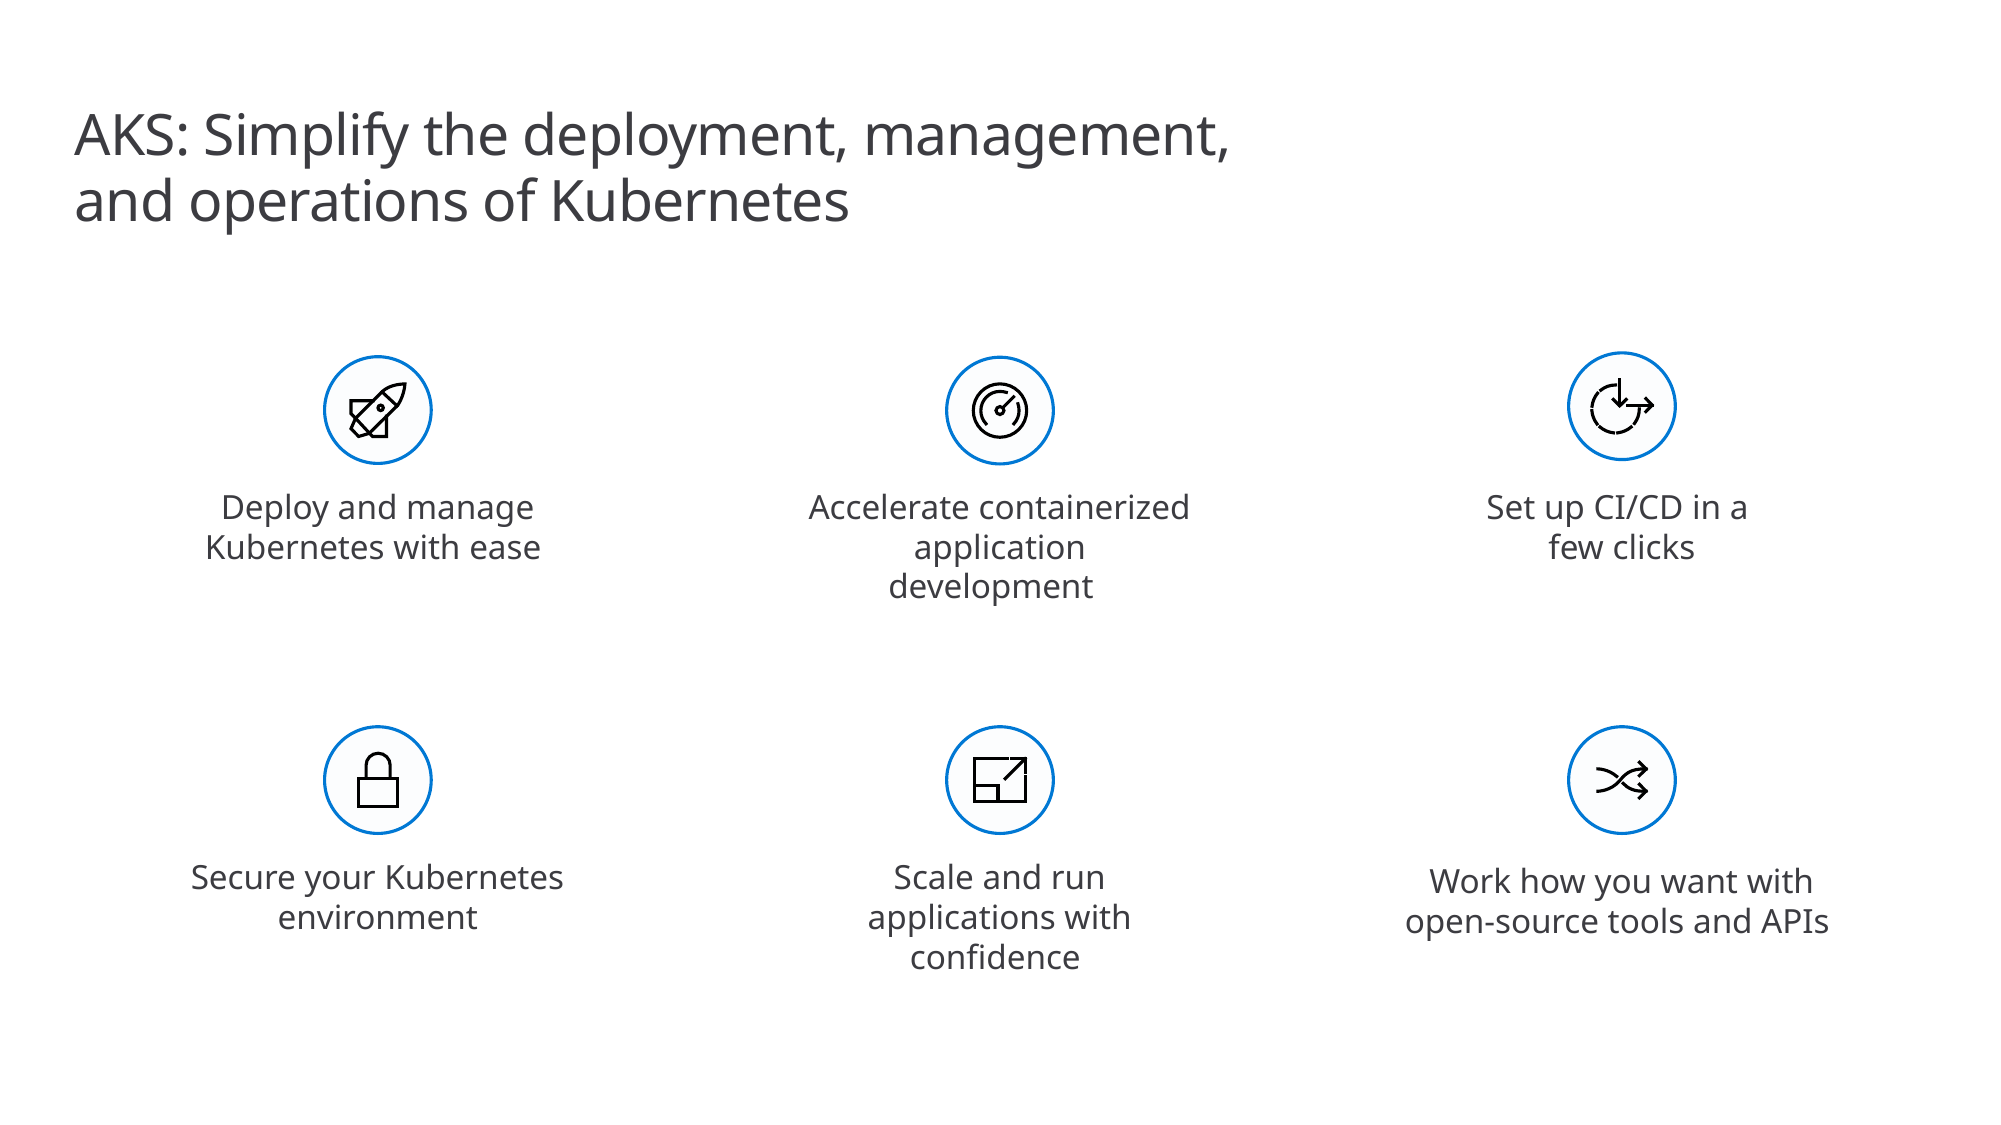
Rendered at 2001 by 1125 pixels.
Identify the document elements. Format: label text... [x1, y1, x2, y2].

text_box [774, 356, 1226, 591]
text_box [774, 726, 1226, 961]
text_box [1396, 352, 1848, 591]
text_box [152, 726, 604, 961]
title AKS: Simplify the deployment, management, and operations of Kubernetes [74, 101, 1930, 168]
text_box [152, 356, 604, 591]
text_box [1373, 726, 1871, 965]
